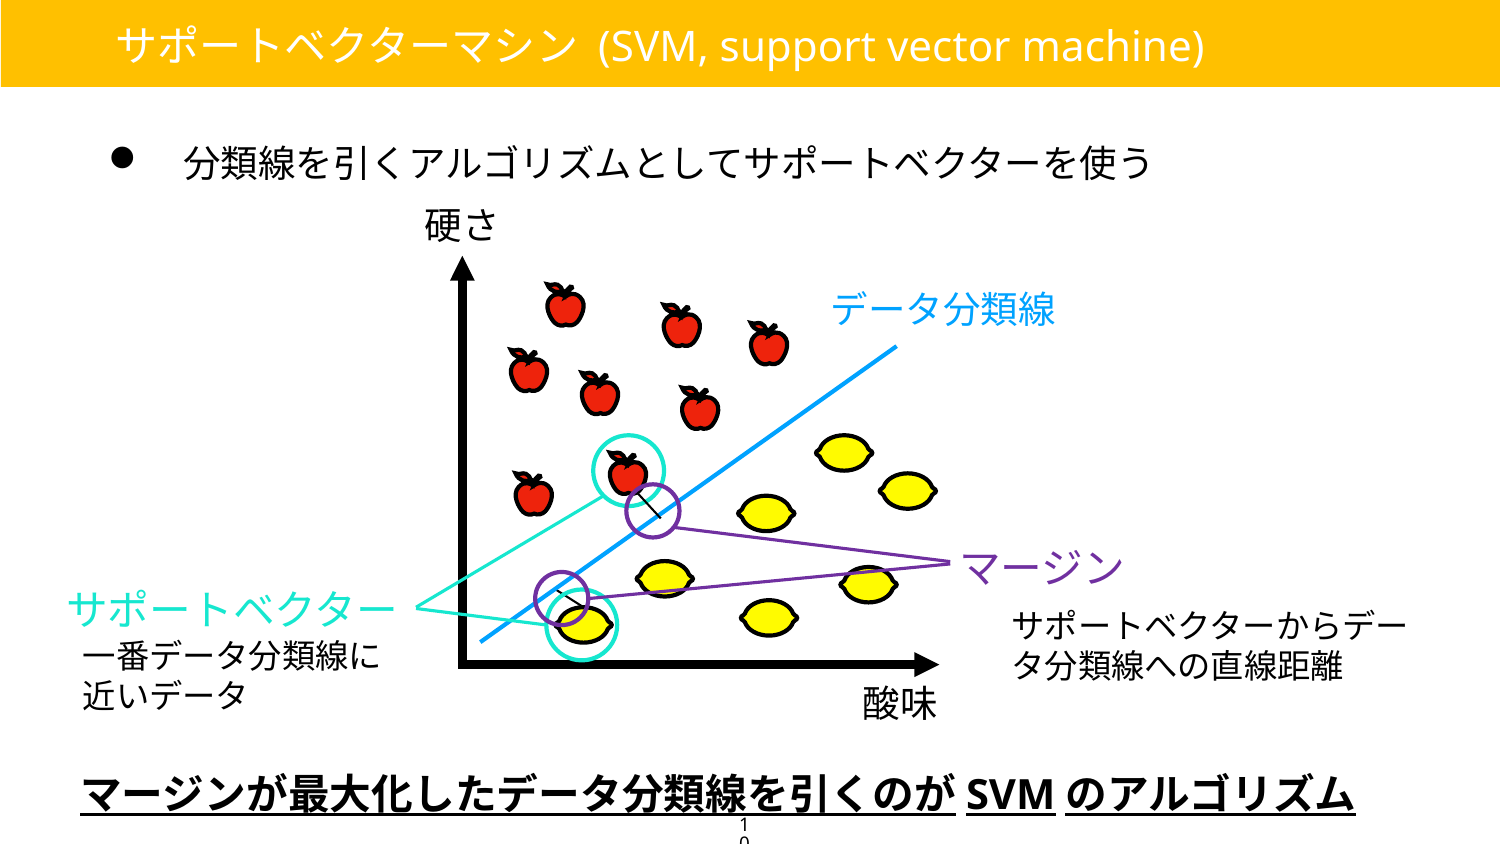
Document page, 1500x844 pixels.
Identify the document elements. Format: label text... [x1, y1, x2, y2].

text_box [637, 492, 661, 519]
text_box サポートベクター [57, 575, 407, 642]
text_box サポートベクターマシン (SVM, support vector machine) [24, 15, 1296, 73]
text_box 酸味 [854, 671, 947, 734]
text_box データ分類線 [822, 278, 1065, 340]
text_box マージンが最大化したデータ分類線を引くのがSVMのアルゴリズム [71, 759, 1365, 827]
text_box 一番データ分類線に近いデータ [74, 626, 423, 724]
text_box [750, 322, 788, 345]
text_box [415, 608, 547, 626]
text_box [0, 0, 1500, 87]
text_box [415, 495, 604, 608]
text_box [479, 345, 897, 563]
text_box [673, 527, 951, 562]
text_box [588, 563, 951, 599]
text_box [548, 643, 615, 663]
text_box サポートベクターからデータ分類線への直線距離 [1003, 597, 1429, 694]
text_box [547, 284, 584, 326]
text_box マージン [950, 533, 1134, 601]
text_box [897, 473, 936, 509]
text_box 分類線を引くアルゴリズムとしてサポートベクターを使う [100, 86, 1164, 193]
text_box [663, 304, 700, 345]
text_box 硬さ [416, 193, 509, 256]
slide_number 10 [730, 804, 769, 844]
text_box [479, 599, 897, 643]
